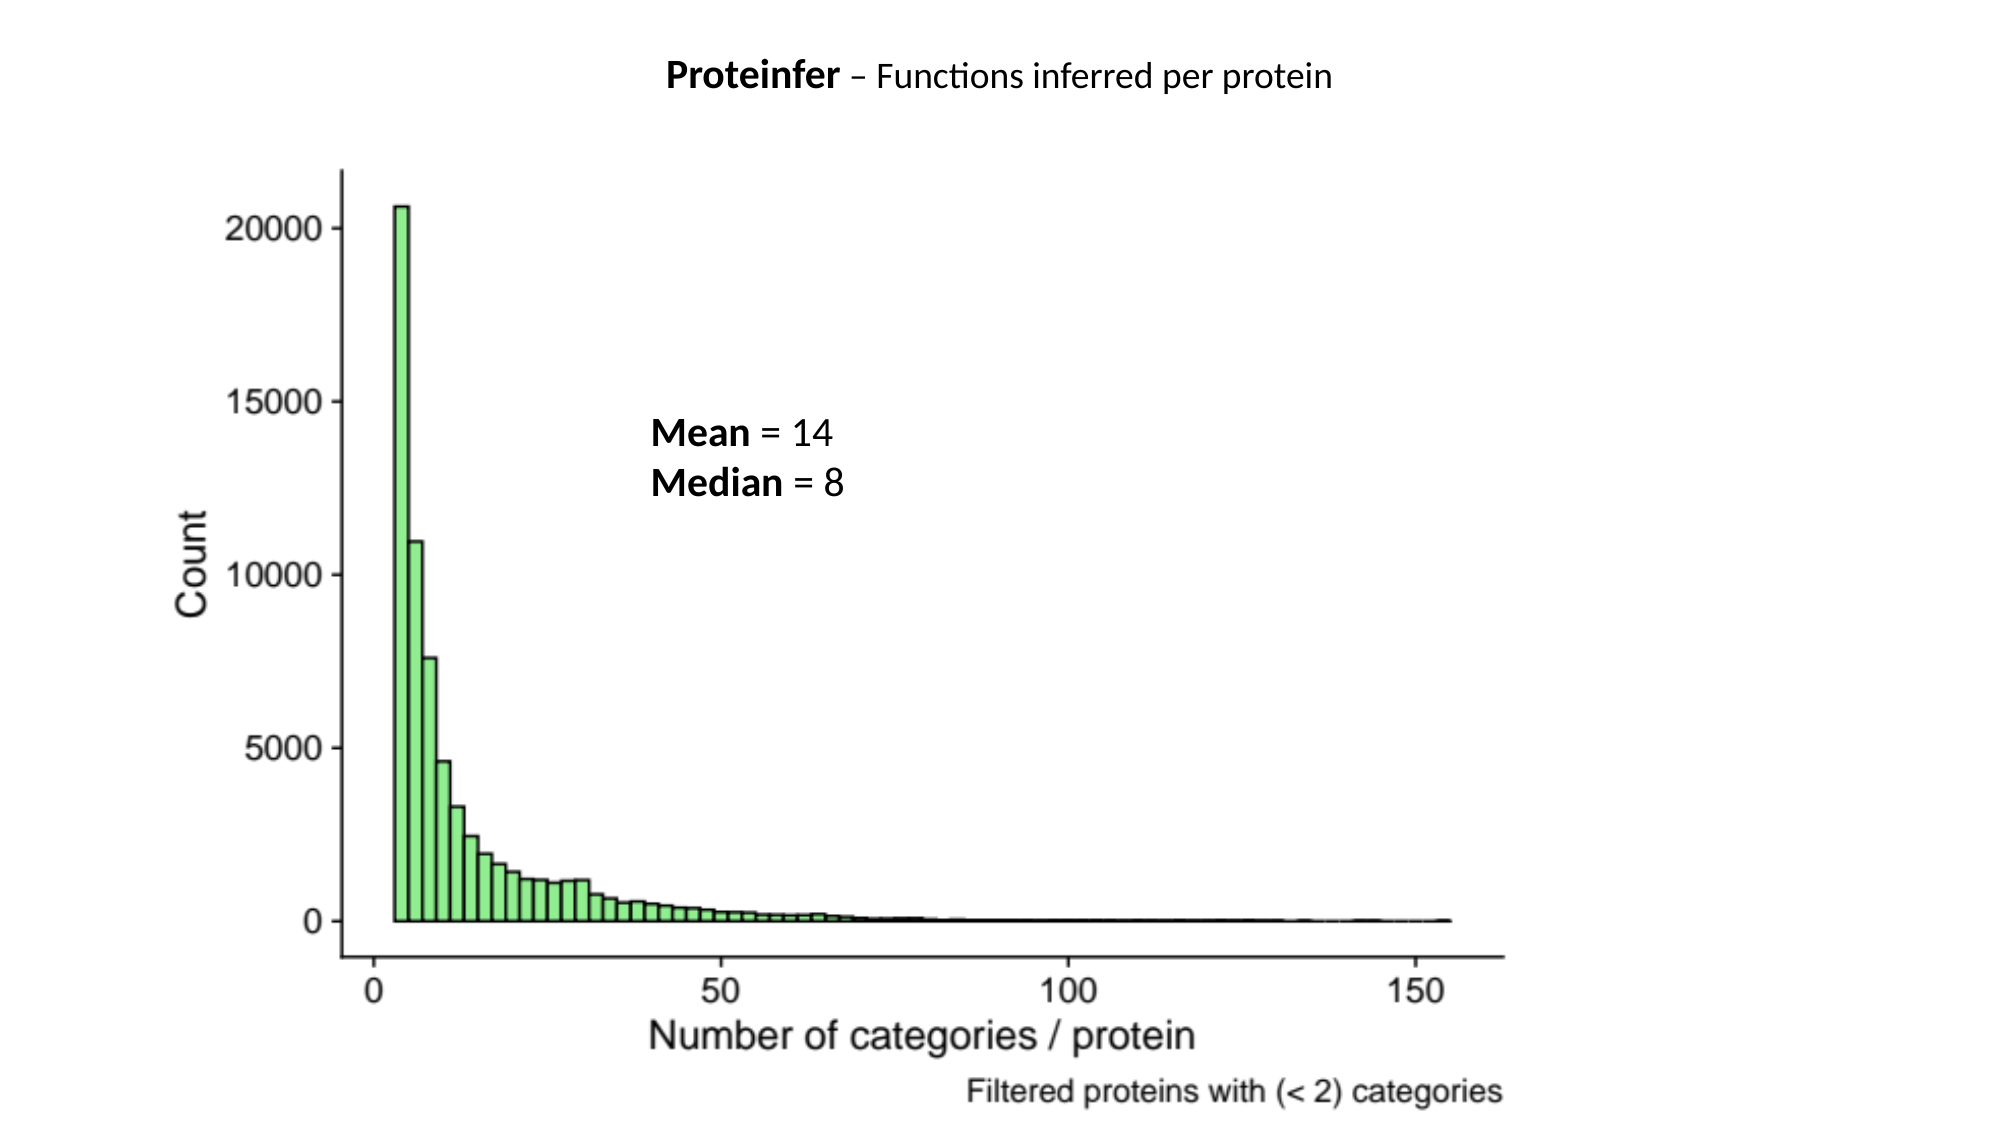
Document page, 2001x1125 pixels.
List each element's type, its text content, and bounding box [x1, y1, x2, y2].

picture [157, 151, 1520, 1125]
text_box Proteinfer – Functions inferred per protein [0, 39, 2000, 104]
